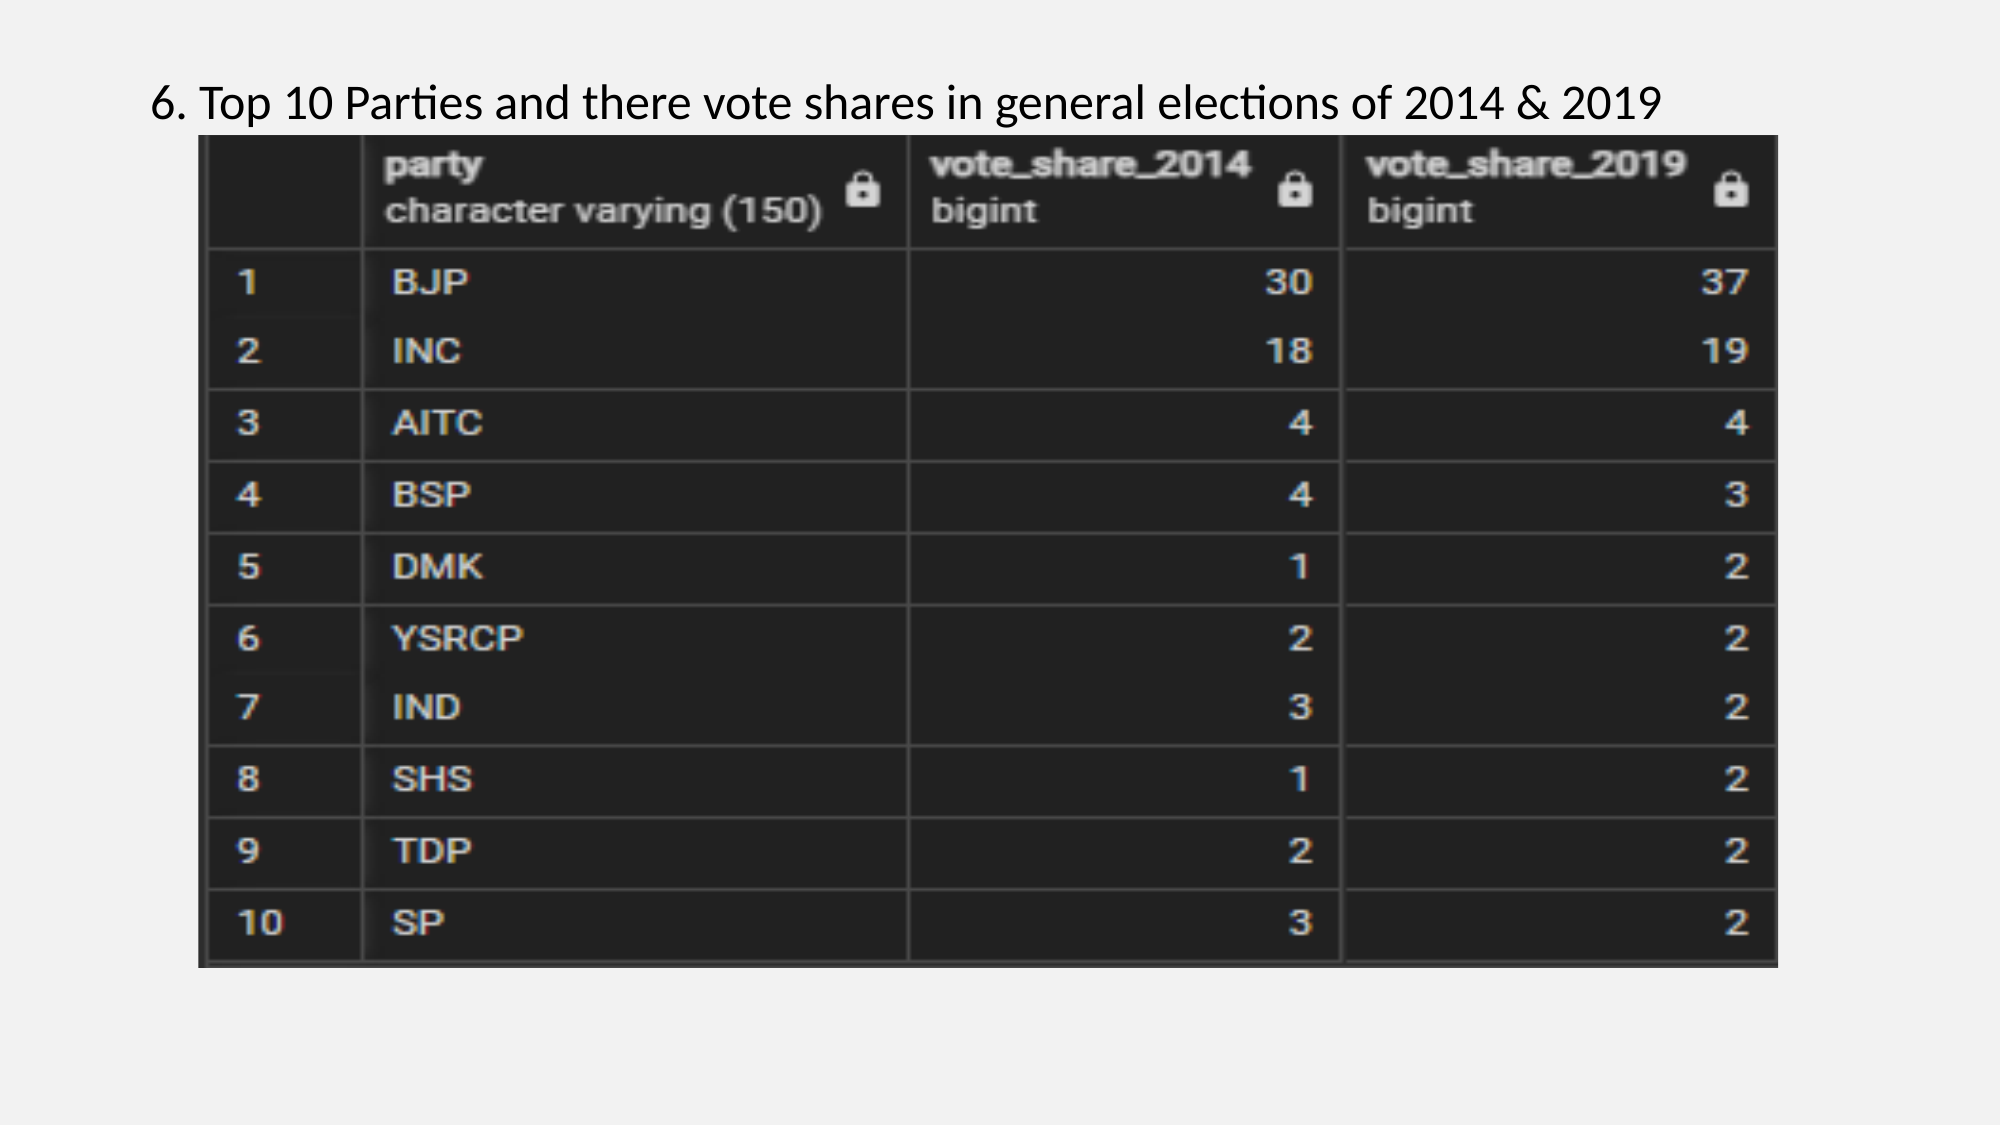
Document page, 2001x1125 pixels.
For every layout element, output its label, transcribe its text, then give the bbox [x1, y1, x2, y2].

text_box 6. Top 10 Parties and there vote shares in general elections of 2014 & 2019 [135, 62, 1745, 138]
picture [198, 135, 1779, 968]
